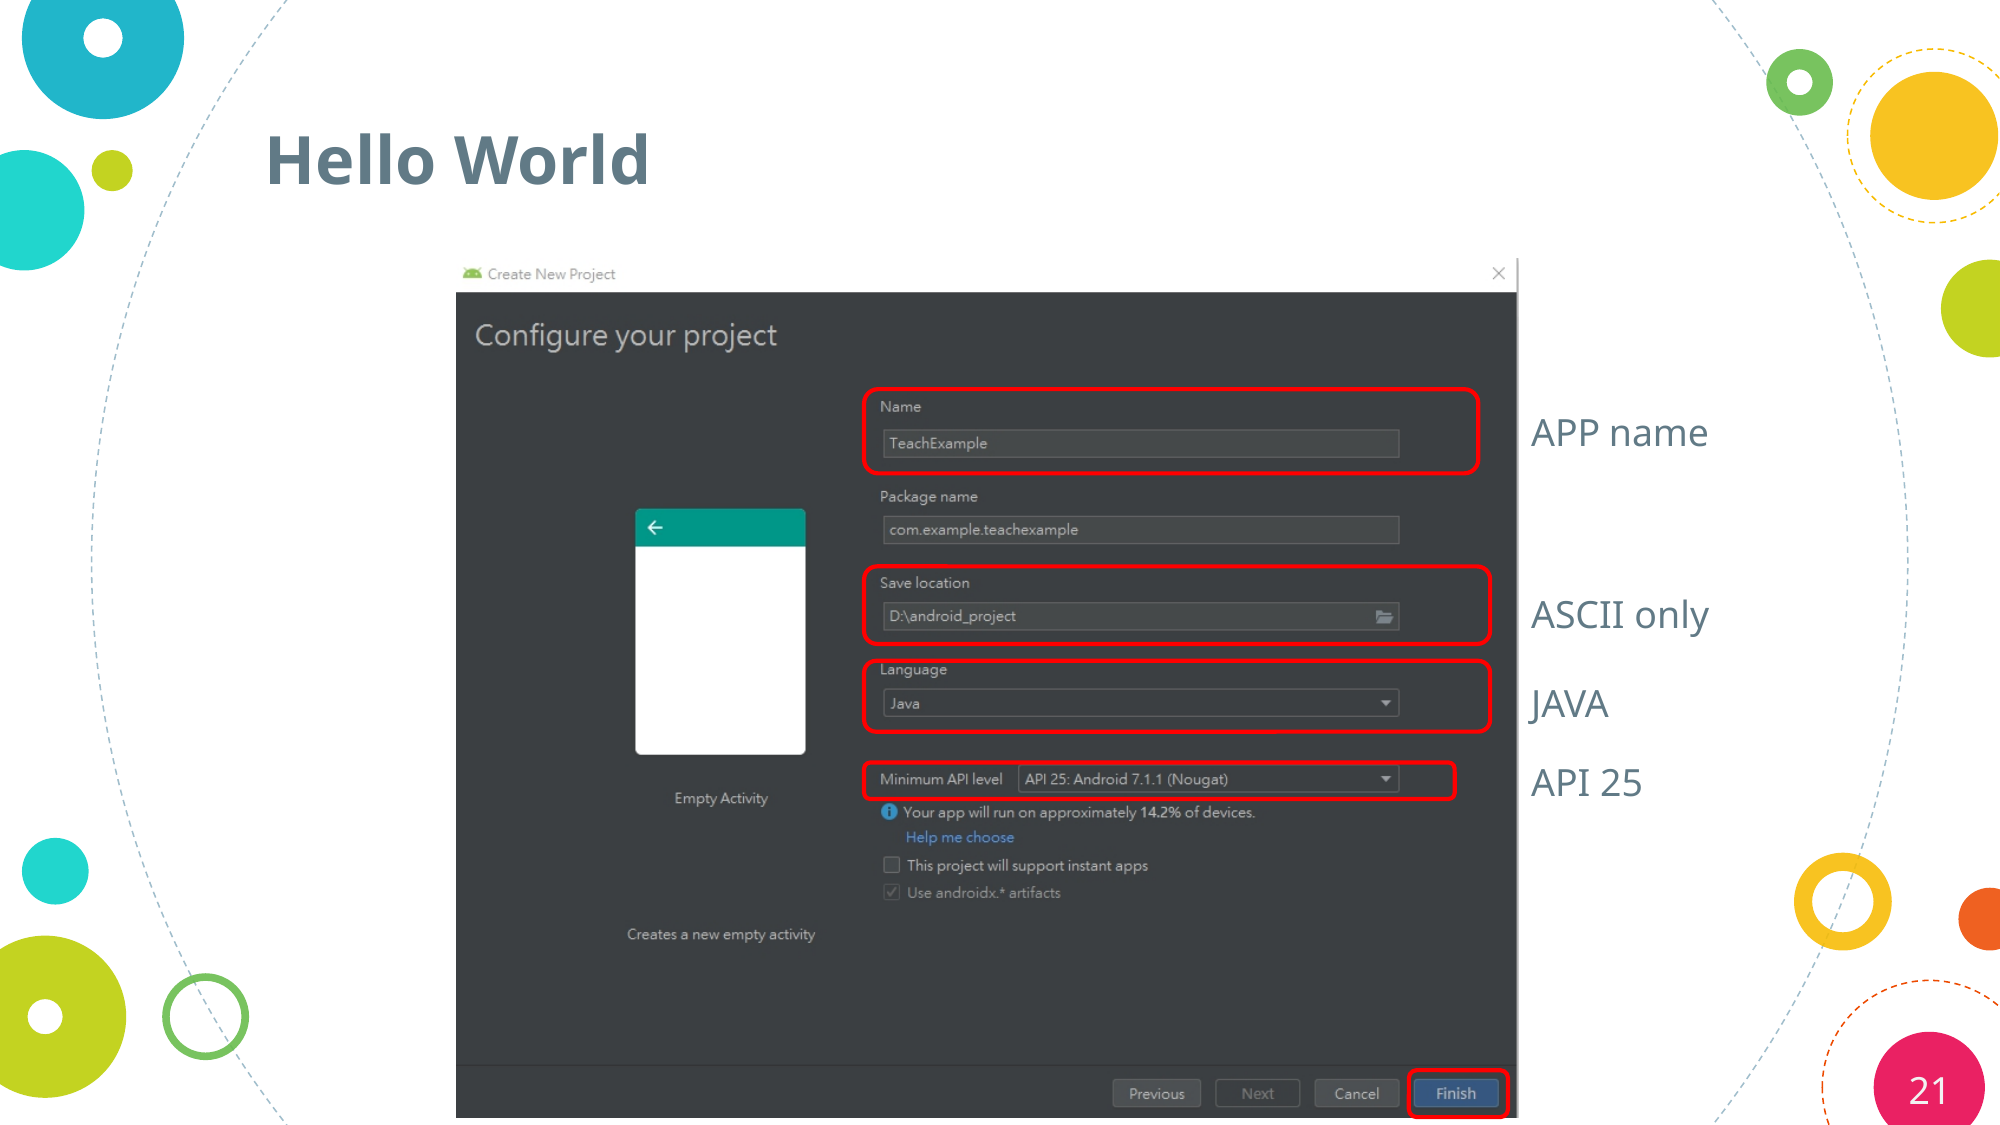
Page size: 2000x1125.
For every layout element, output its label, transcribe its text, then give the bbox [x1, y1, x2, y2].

text_box API 25 [1523, 751, 1806, 812]
text_box ASCII only [1523, 583, 1806, 643]
picture [456, 258, 1520, 1118]
slide_number 21 [1885, 1060, 1975, 1125]
text_box APP name [1523, 401, 1806, 462]
title Hello World [249, 45, 1750, 213]
text_box JAVA [1523, 672, 1806, 733]
